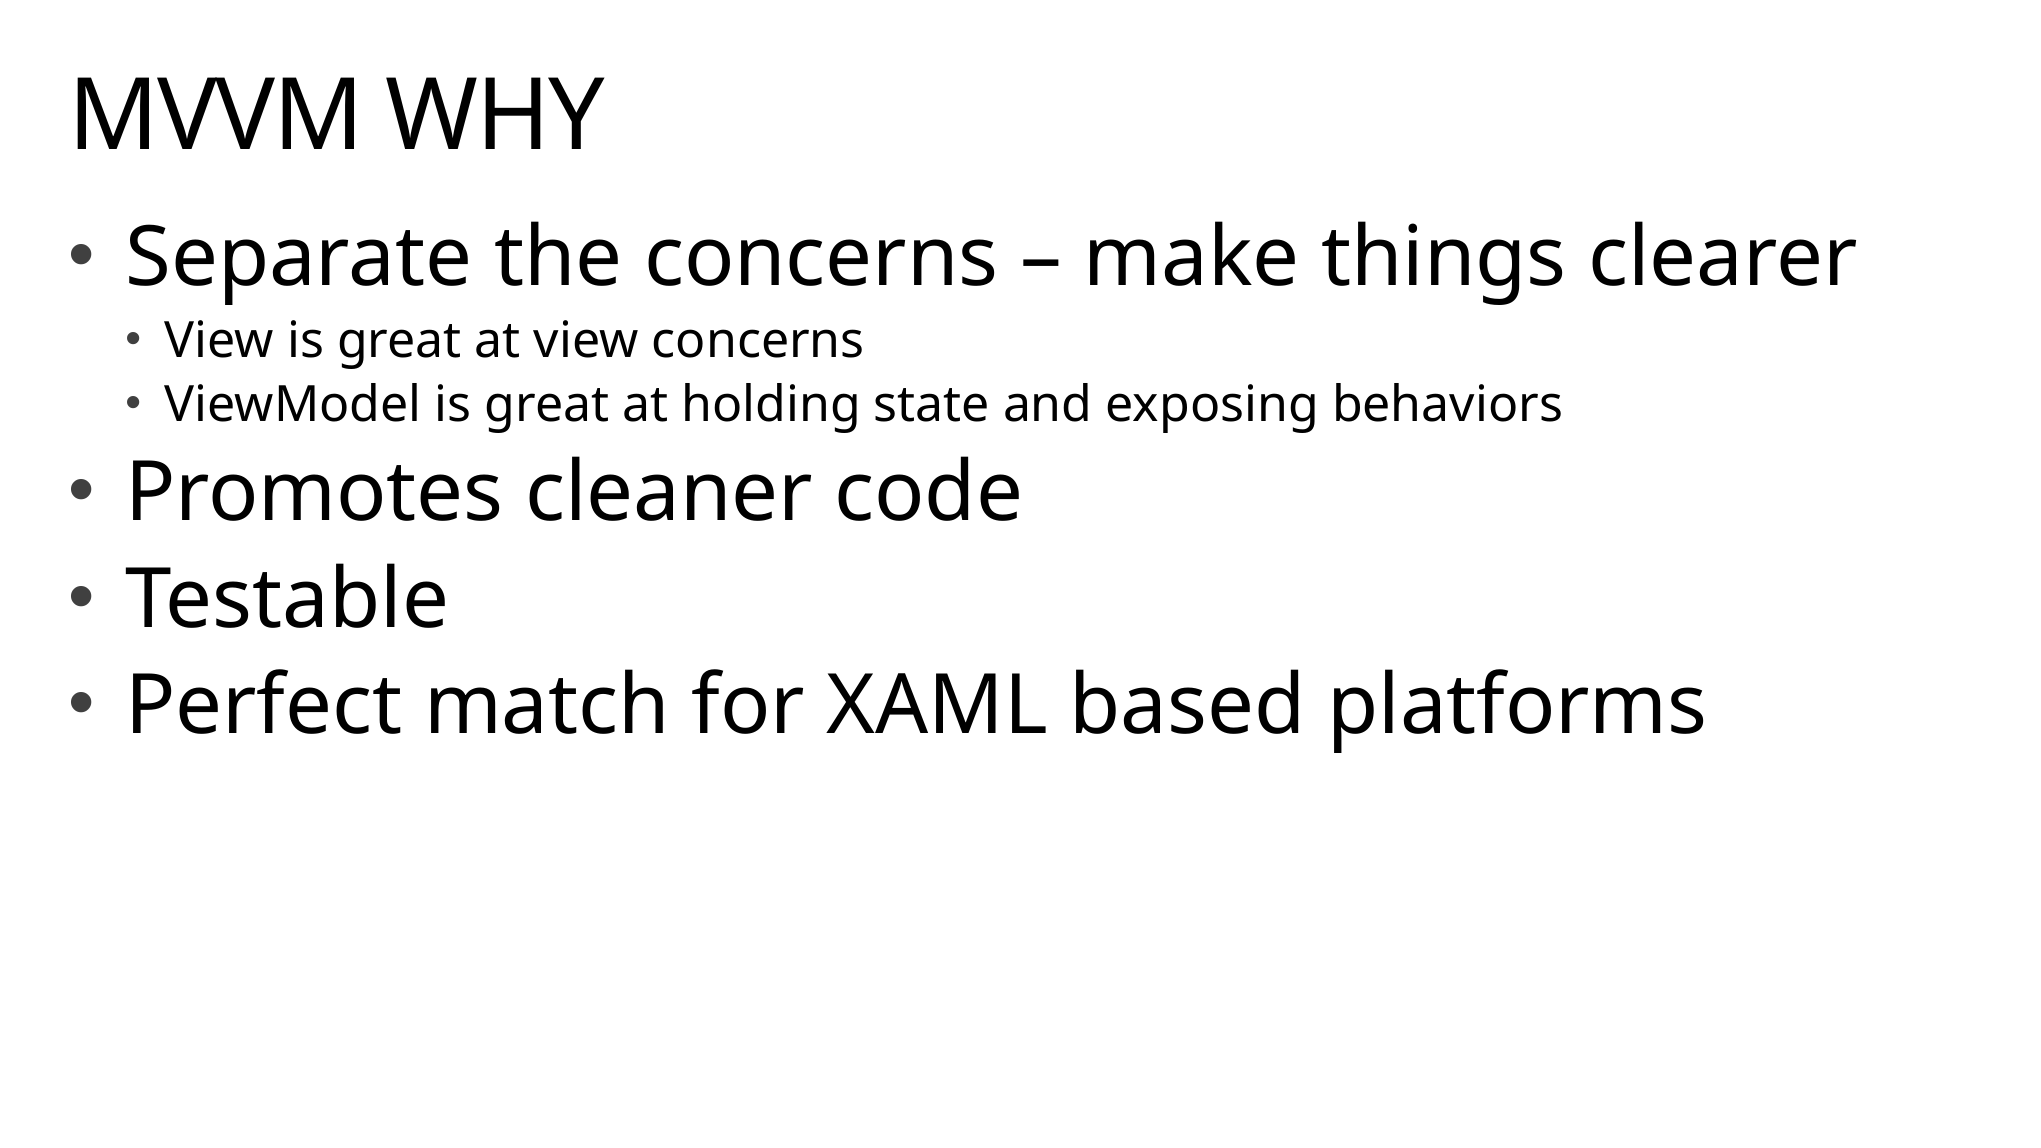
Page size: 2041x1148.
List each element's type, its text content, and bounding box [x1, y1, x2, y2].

list Separate the concerns – make things clearer View is great at view concerns ViewModel is great at holding state and exposing behaviors Promotes cleaner code Testable Perfect match for XAML based platforms [45, 199, 1996, 787]
title MVVM WHY [45, 48, 1996, 199]
